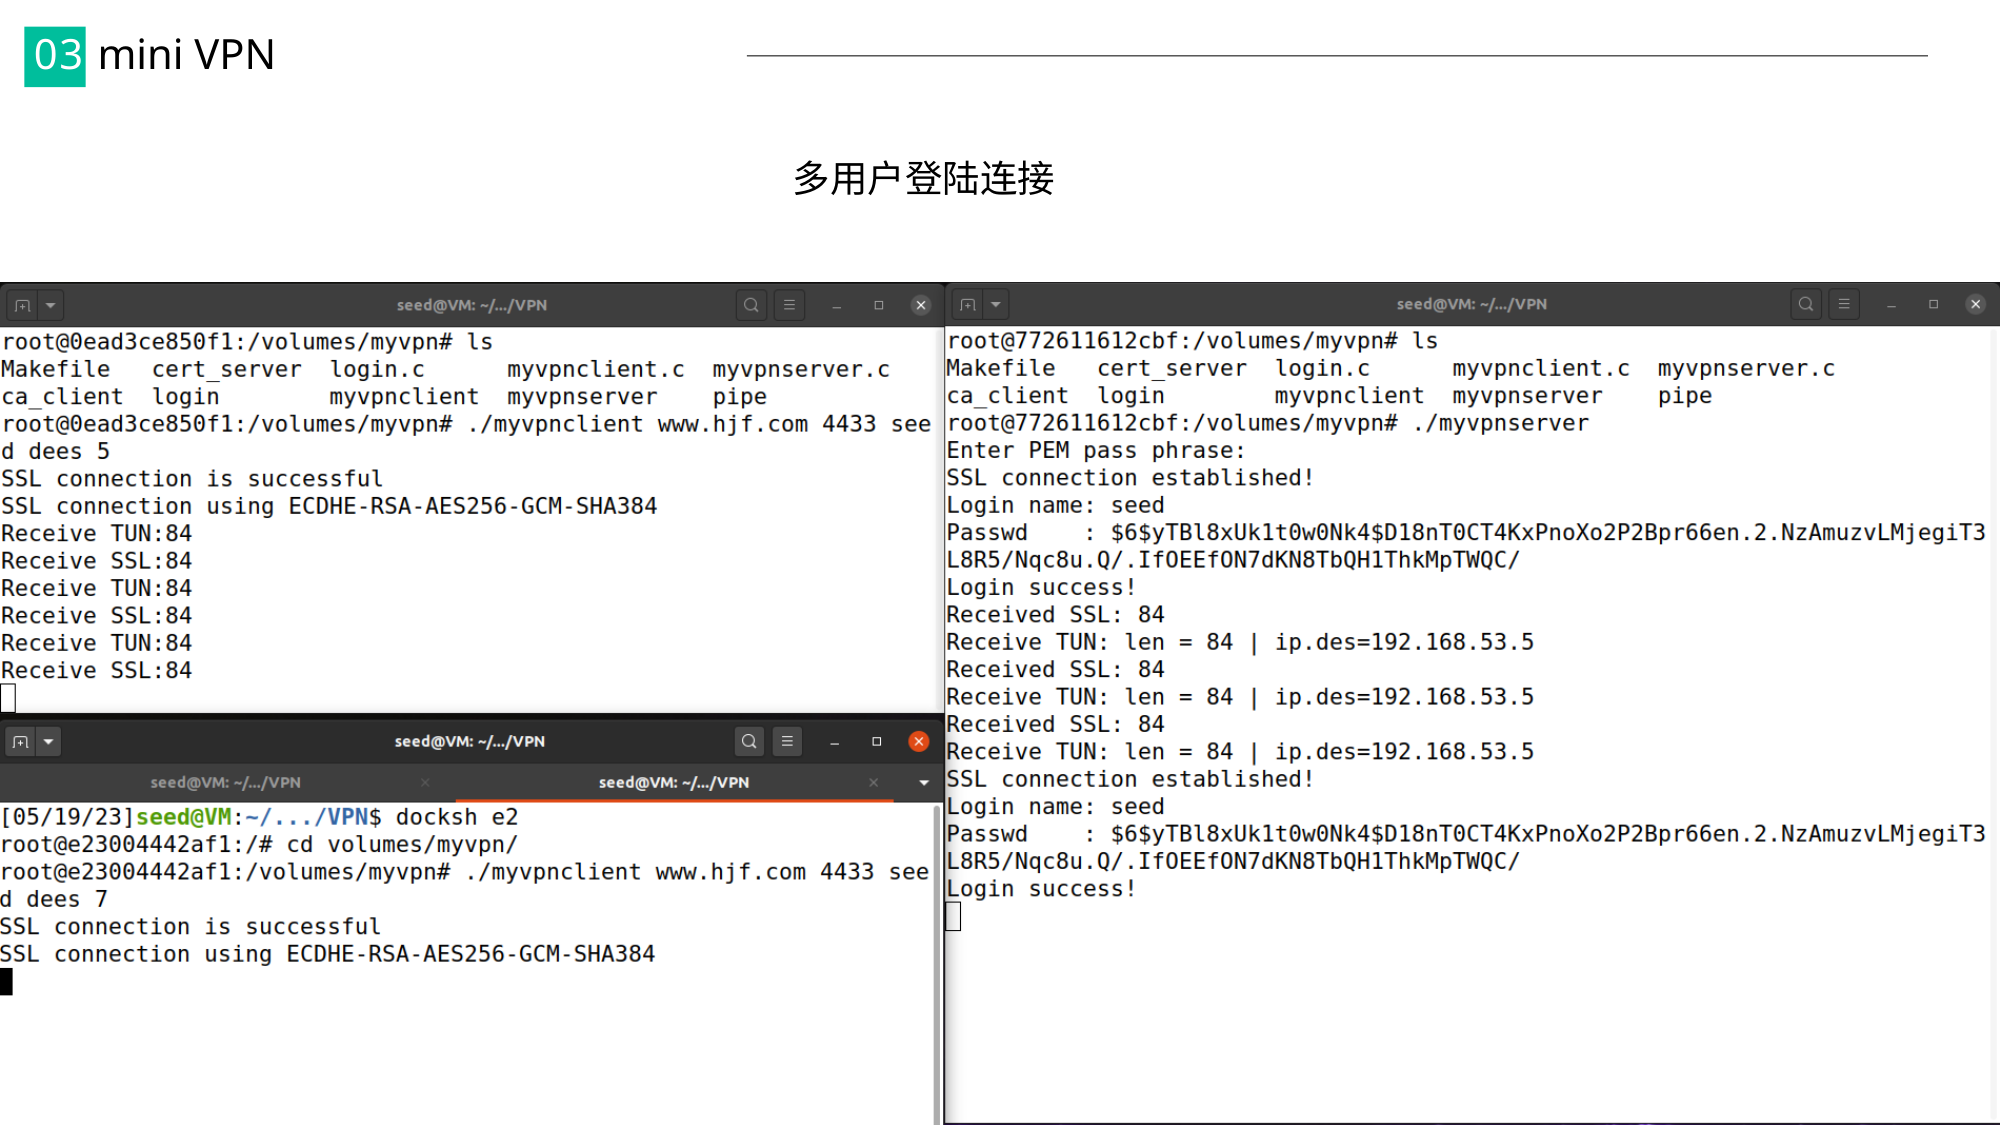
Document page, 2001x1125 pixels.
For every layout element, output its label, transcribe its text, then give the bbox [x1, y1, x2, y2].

picture [0, 282, 2000, 1125]
text_box 多用户登陆连接 [590, 147, 1258, 208]
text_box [31, 23, 737, 89]
text_box [24, 26, 31, 88]
